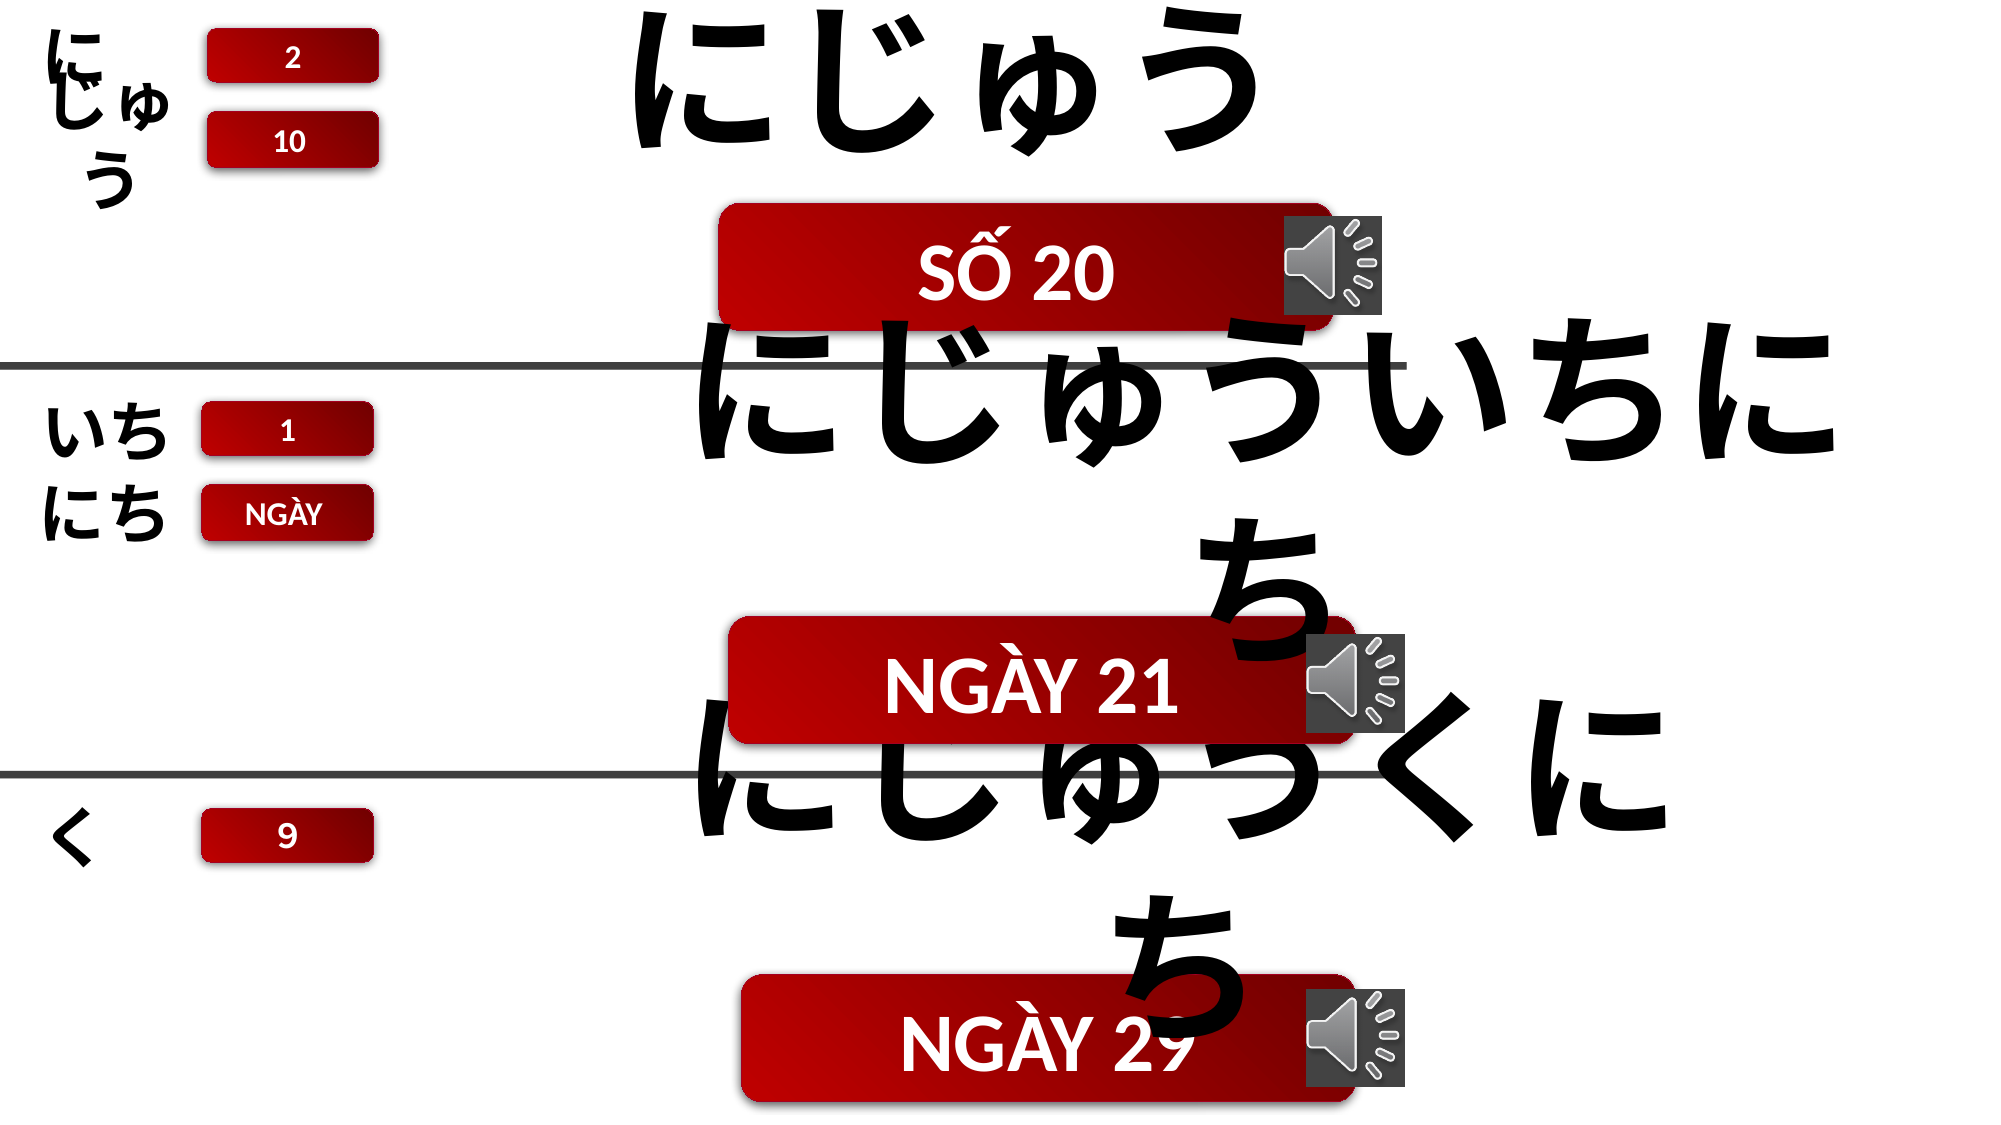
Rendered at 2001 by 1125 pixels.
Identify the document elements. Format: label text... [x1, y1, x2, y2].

picture [1283, 215, 1384, 316]
text_box にち [8, 466, 202, 558]
text_box にじゅういちにち [604, 416, 1929, 555]
text_box 1 [201, 401, 374, 456]
text_box ９ [201, 808, 374, 863]
text_box NGÀY 29 [741, 974, 1354, 1102]
text_box NGÀY 21 [728, 616, 1355, 744]
text_box にじゅう [258, 28, 1646, 120]
text_box く [21, 789, 236, 882]
text_box 10 [207, 111, 379, 168]
picture [1305, 633, 1406, 734]
text_box じゅう [13, 93, 208, 185]
text_box にじゅうくにち [604, 793, 1760, 932]
text_box いち [21, 383, 235, 476]
text_box SỐ 20 [718, 203, 1333, 331]
text_box 2 [207, 28, 379, 83]
text_box [0, 770, 1407, 779]
text_box NGÀY [201, 484, 374, 541]
text_box [0, 362, 1407, 370]
picture [1305, 988, 1406, 1089]
text_box に [21, 9, 236, 101]
